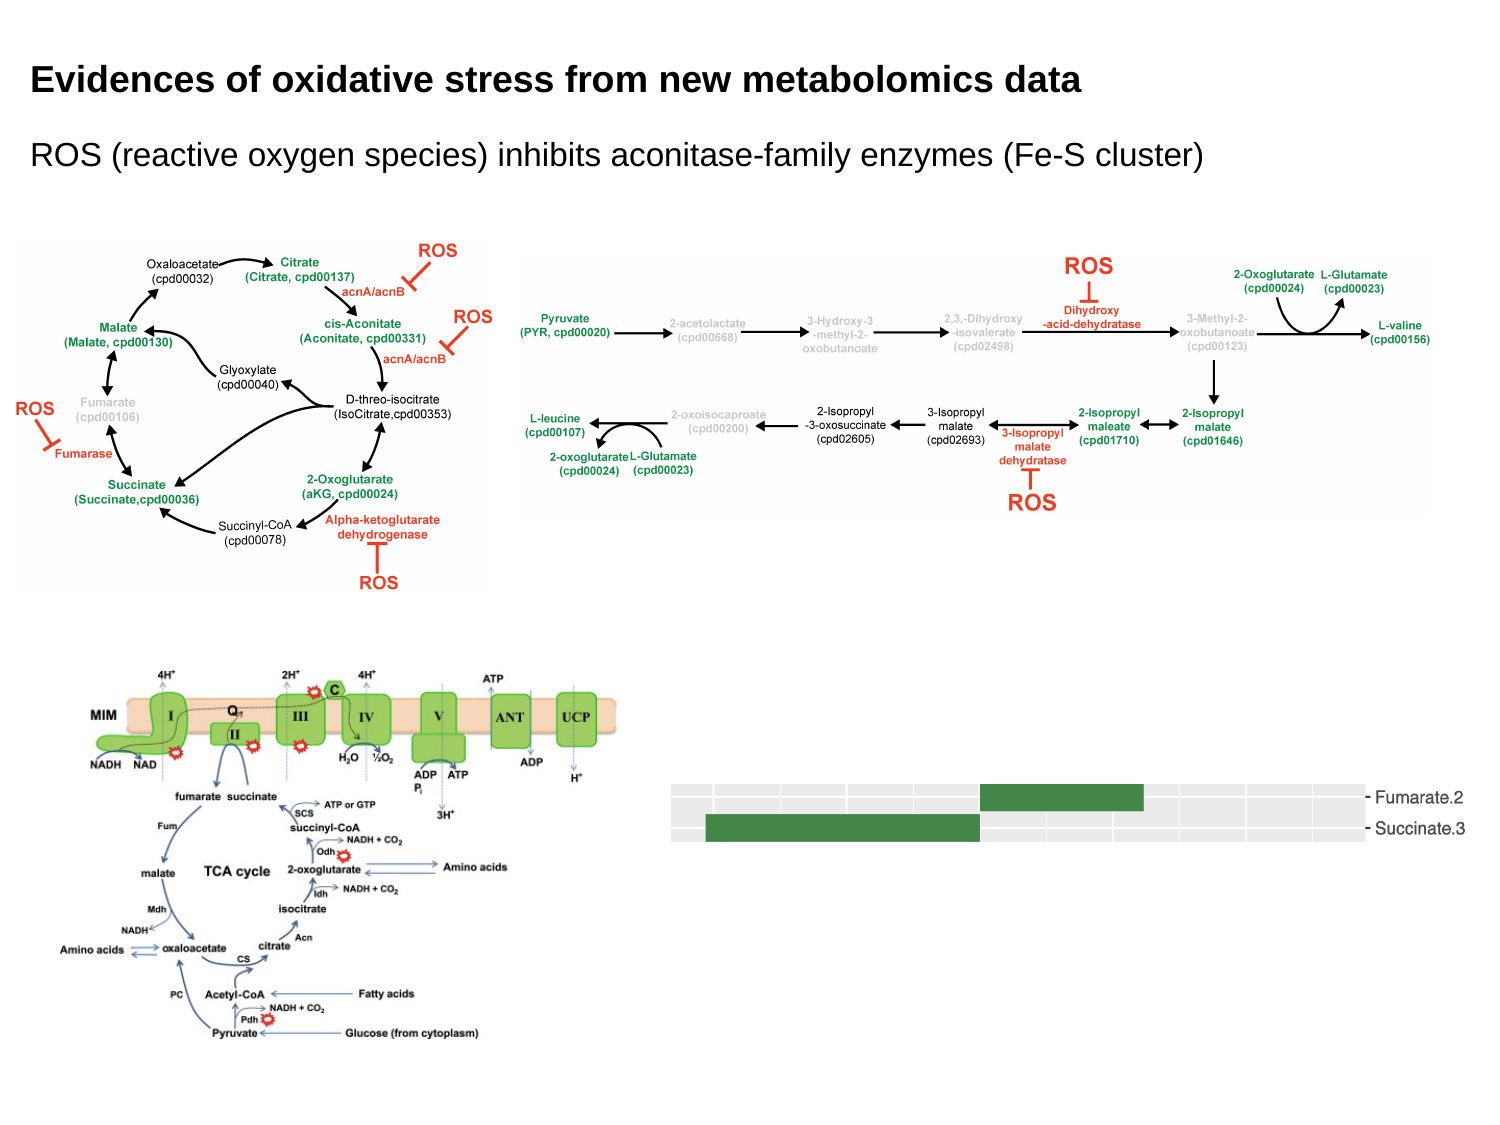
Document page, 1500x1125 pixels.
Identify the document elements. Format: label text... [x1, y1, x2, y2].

picture [60, 670, 619, 1039]
text_box Evidences of oxidative stress from new metabolomics data [15, 47, 1132, 108]
text_box ROS (reactive oxygen species) inhibits aconitase-family enzymes (Fe-S cluster) [15, 125, 1223, 180]
picture [520, 254, 1430, 519]
picture [671, 784, 1482, 842]
picture [15, 241, 493, 597]
